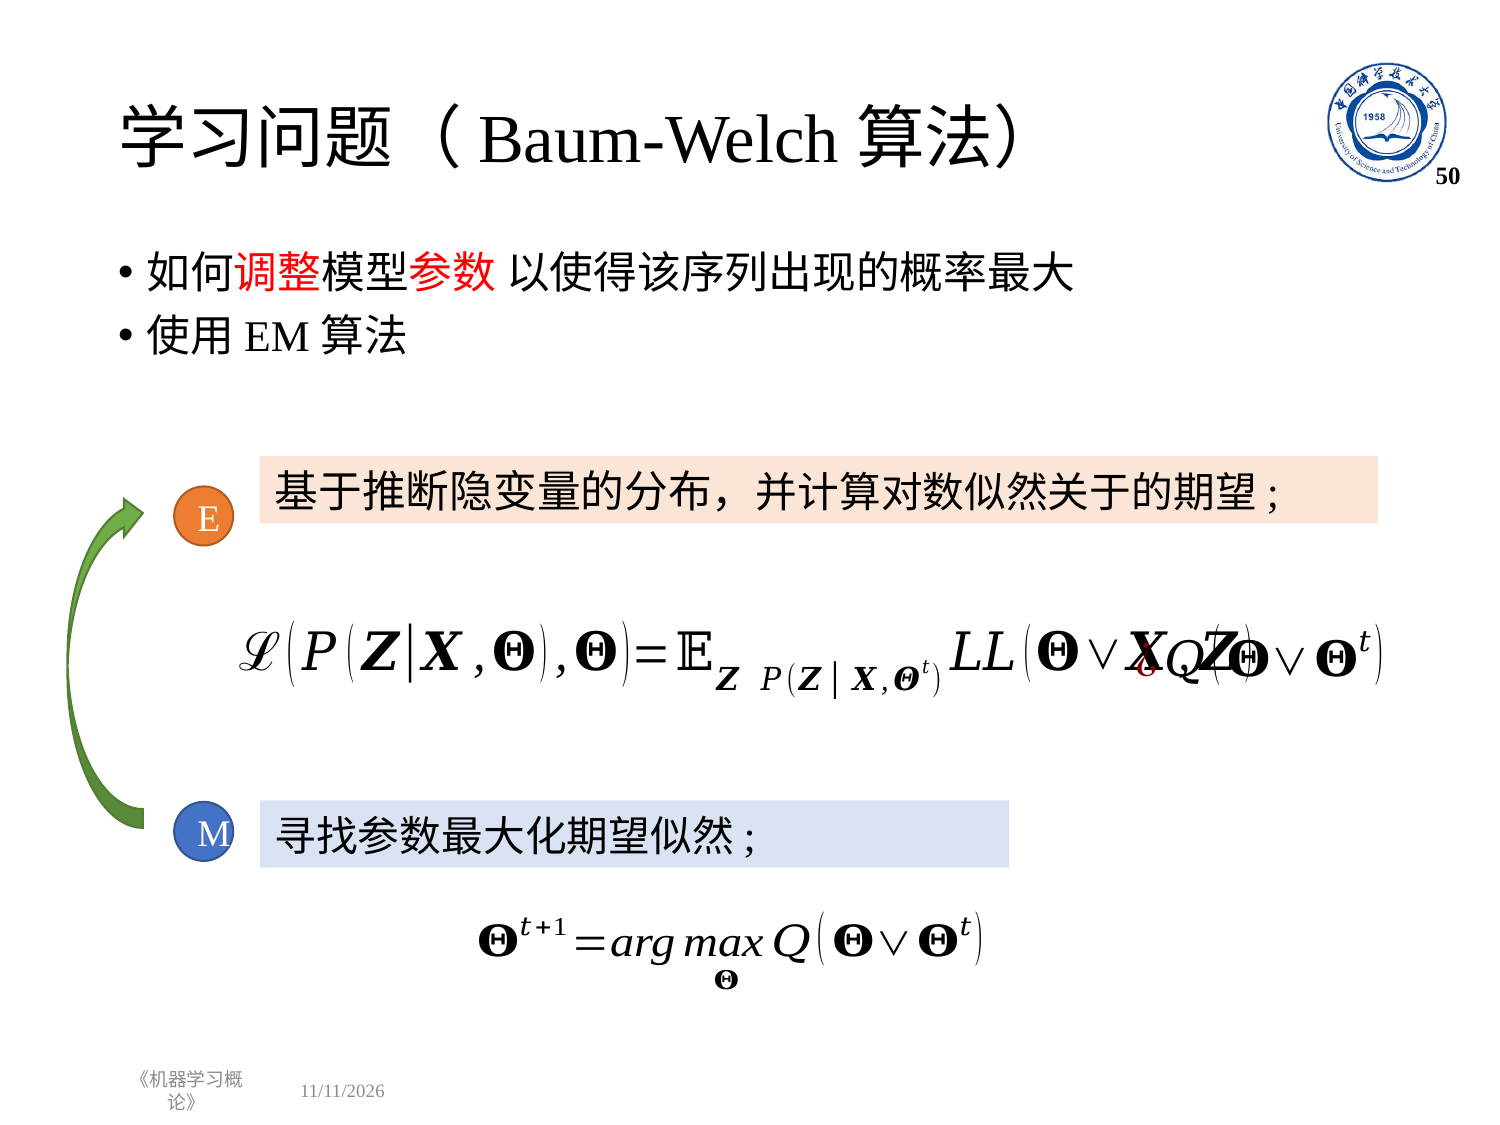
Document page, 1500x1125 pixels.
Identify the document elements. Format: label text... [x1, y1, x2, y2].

slide_number 50 [1372, 144, 1476, 205]
text_box M [173, 800, 235, 862]
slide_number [285, 1068, 422, 1113]
footer 《机器学习概论》 [104, 1068, 270, 1113]
text_box E [173, 485, 235, 547]
text_box 寻找参数最大化期望似然; [259, 800, 1010, 868]
title 学习问题（Baum-Welch算法） [103, 59, 1397, 221]
picture [1397, 59, 1450, 144]
text_box [66, 497, 145, 829]
